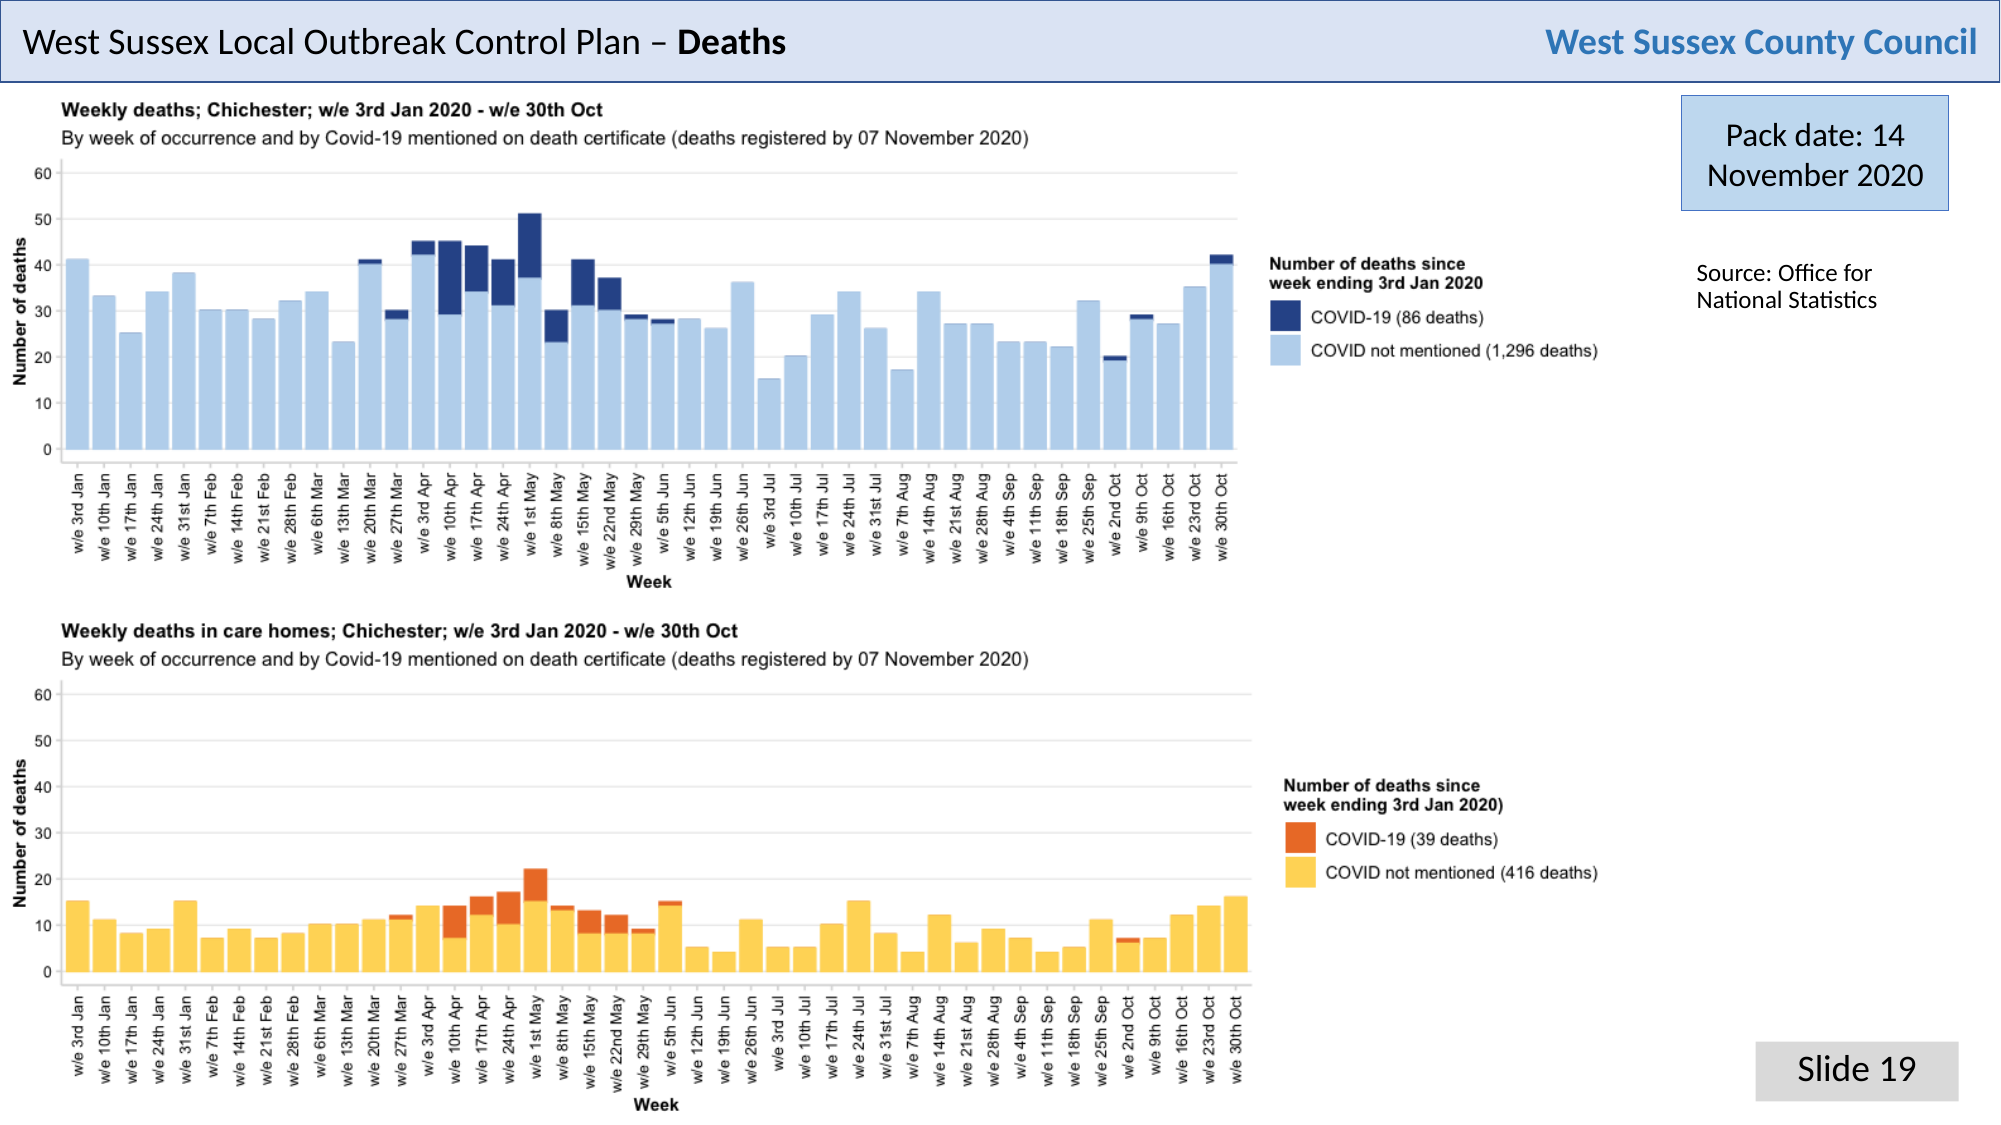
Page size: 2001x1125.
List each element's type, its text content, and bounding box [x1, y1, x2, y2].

picture [3, 612, 1619, 1125]
list Slide 19 [1755, 1041, 1959, 1102]
picture [3, 91, 1619, 602]
list Source: Office for National Statistics [1681, 252, 1959, 289]
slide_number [1681, 95, 1949, 211]
